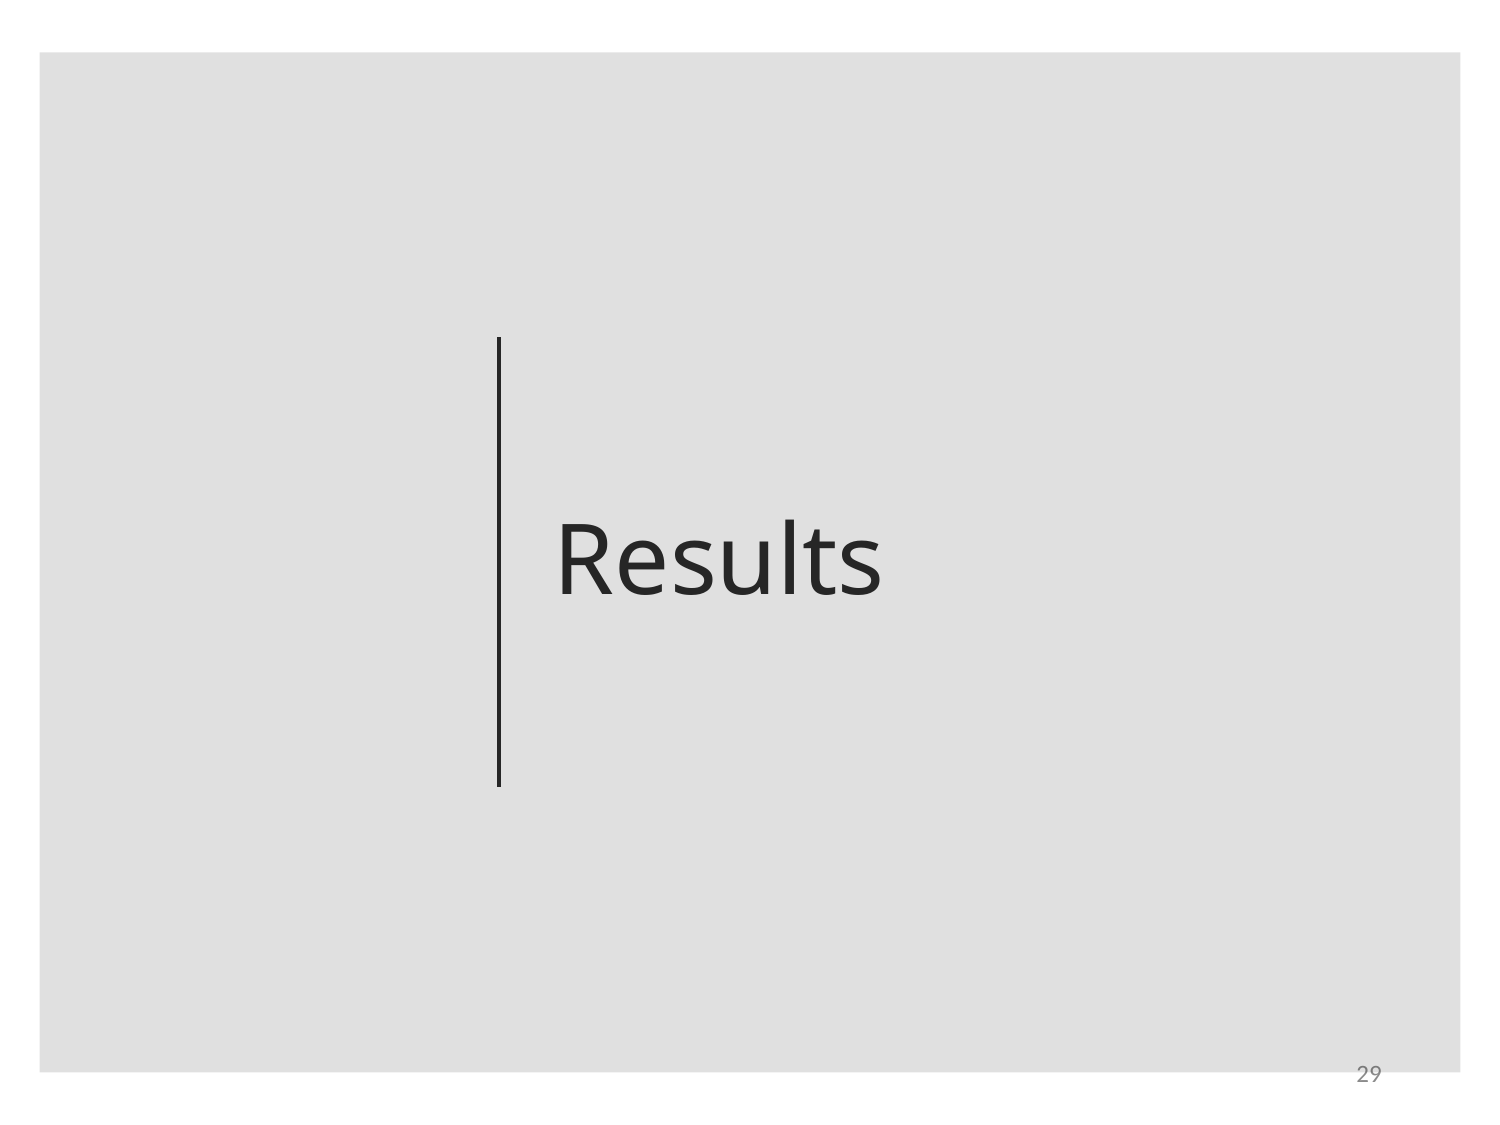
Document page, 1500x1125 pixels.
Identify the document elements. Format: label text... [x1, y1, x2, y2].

slide_number 29 [1059, 1042, 1397, 1103]
title Results [538, 158, 1372, 967]
text_box [38, 51, 1461, 1073]
